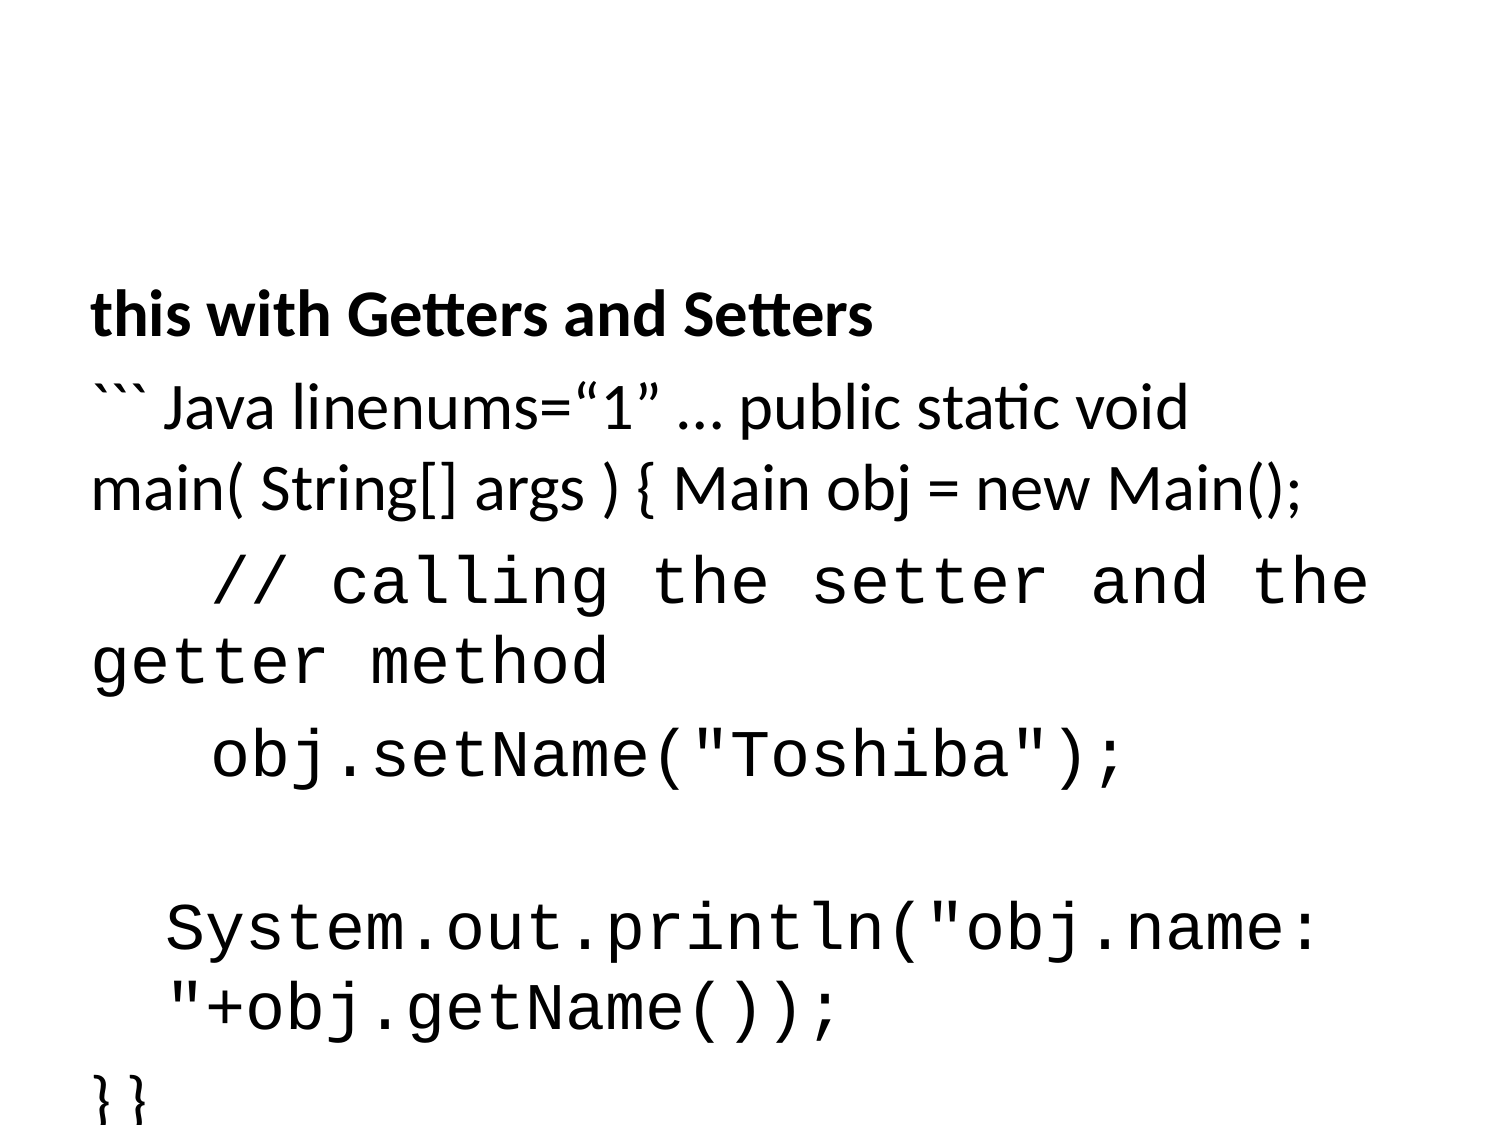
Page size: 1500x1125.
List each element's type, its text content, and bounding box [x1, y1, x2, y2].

list this with Getters and Setters ``` Java linenums=“1” … public static void main( String[] args ) { Main obj = new Main(); // calling the setter and the getter method obj.setName("Toshiba"); System.out.println("obj.name: "+obj.getName()); } } --- ### Using this in Constructor Overloading - While working with constructor overloading, - we might have to invoke one constructor from another constructor. - In such a case, - we cannot call the constructor explicitly. Instead, - we have to use this keyword. --- ### Using this in Constructor Overloading ``` Java linenums="1" class Complex { private int a, b; // constructor with 2 parameters private Complex( int i, int j ){ this.a = i; this.b = j; } // constructor with single parameter private Complex(int i){ // invokes the constructor with 2 parameters this(i, i); } // constructor with no parameter private Complex(){ // invokes the constructor with single parameter this(0); } ... [75, 262, 1425, 1005]
